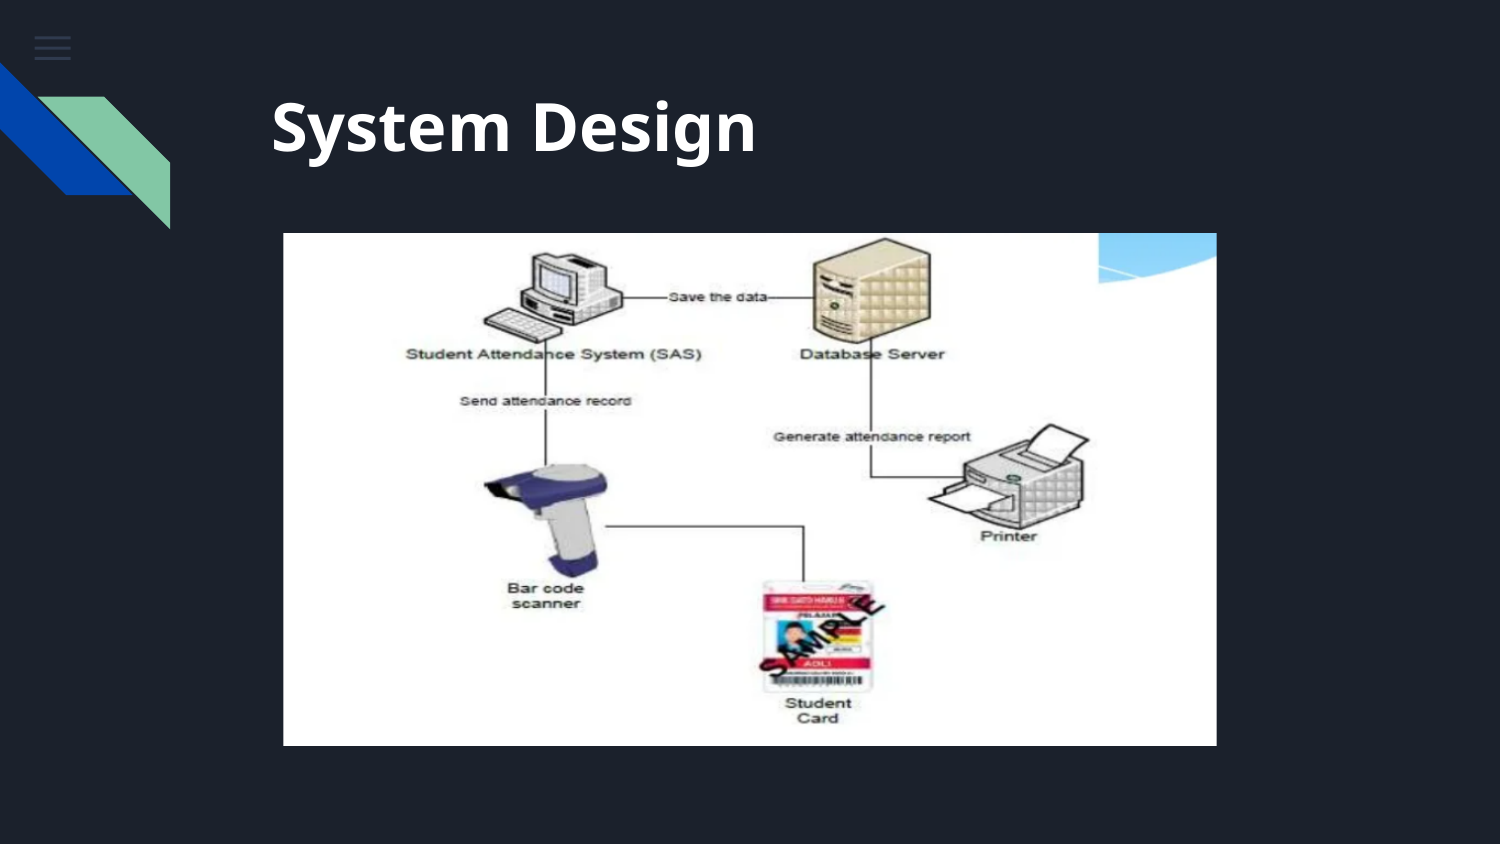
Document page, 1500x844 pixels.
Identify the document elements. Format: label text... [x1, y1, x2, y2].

picture [283, 233, 1217, 746]
title System Design [256, 69, 903, 241]
